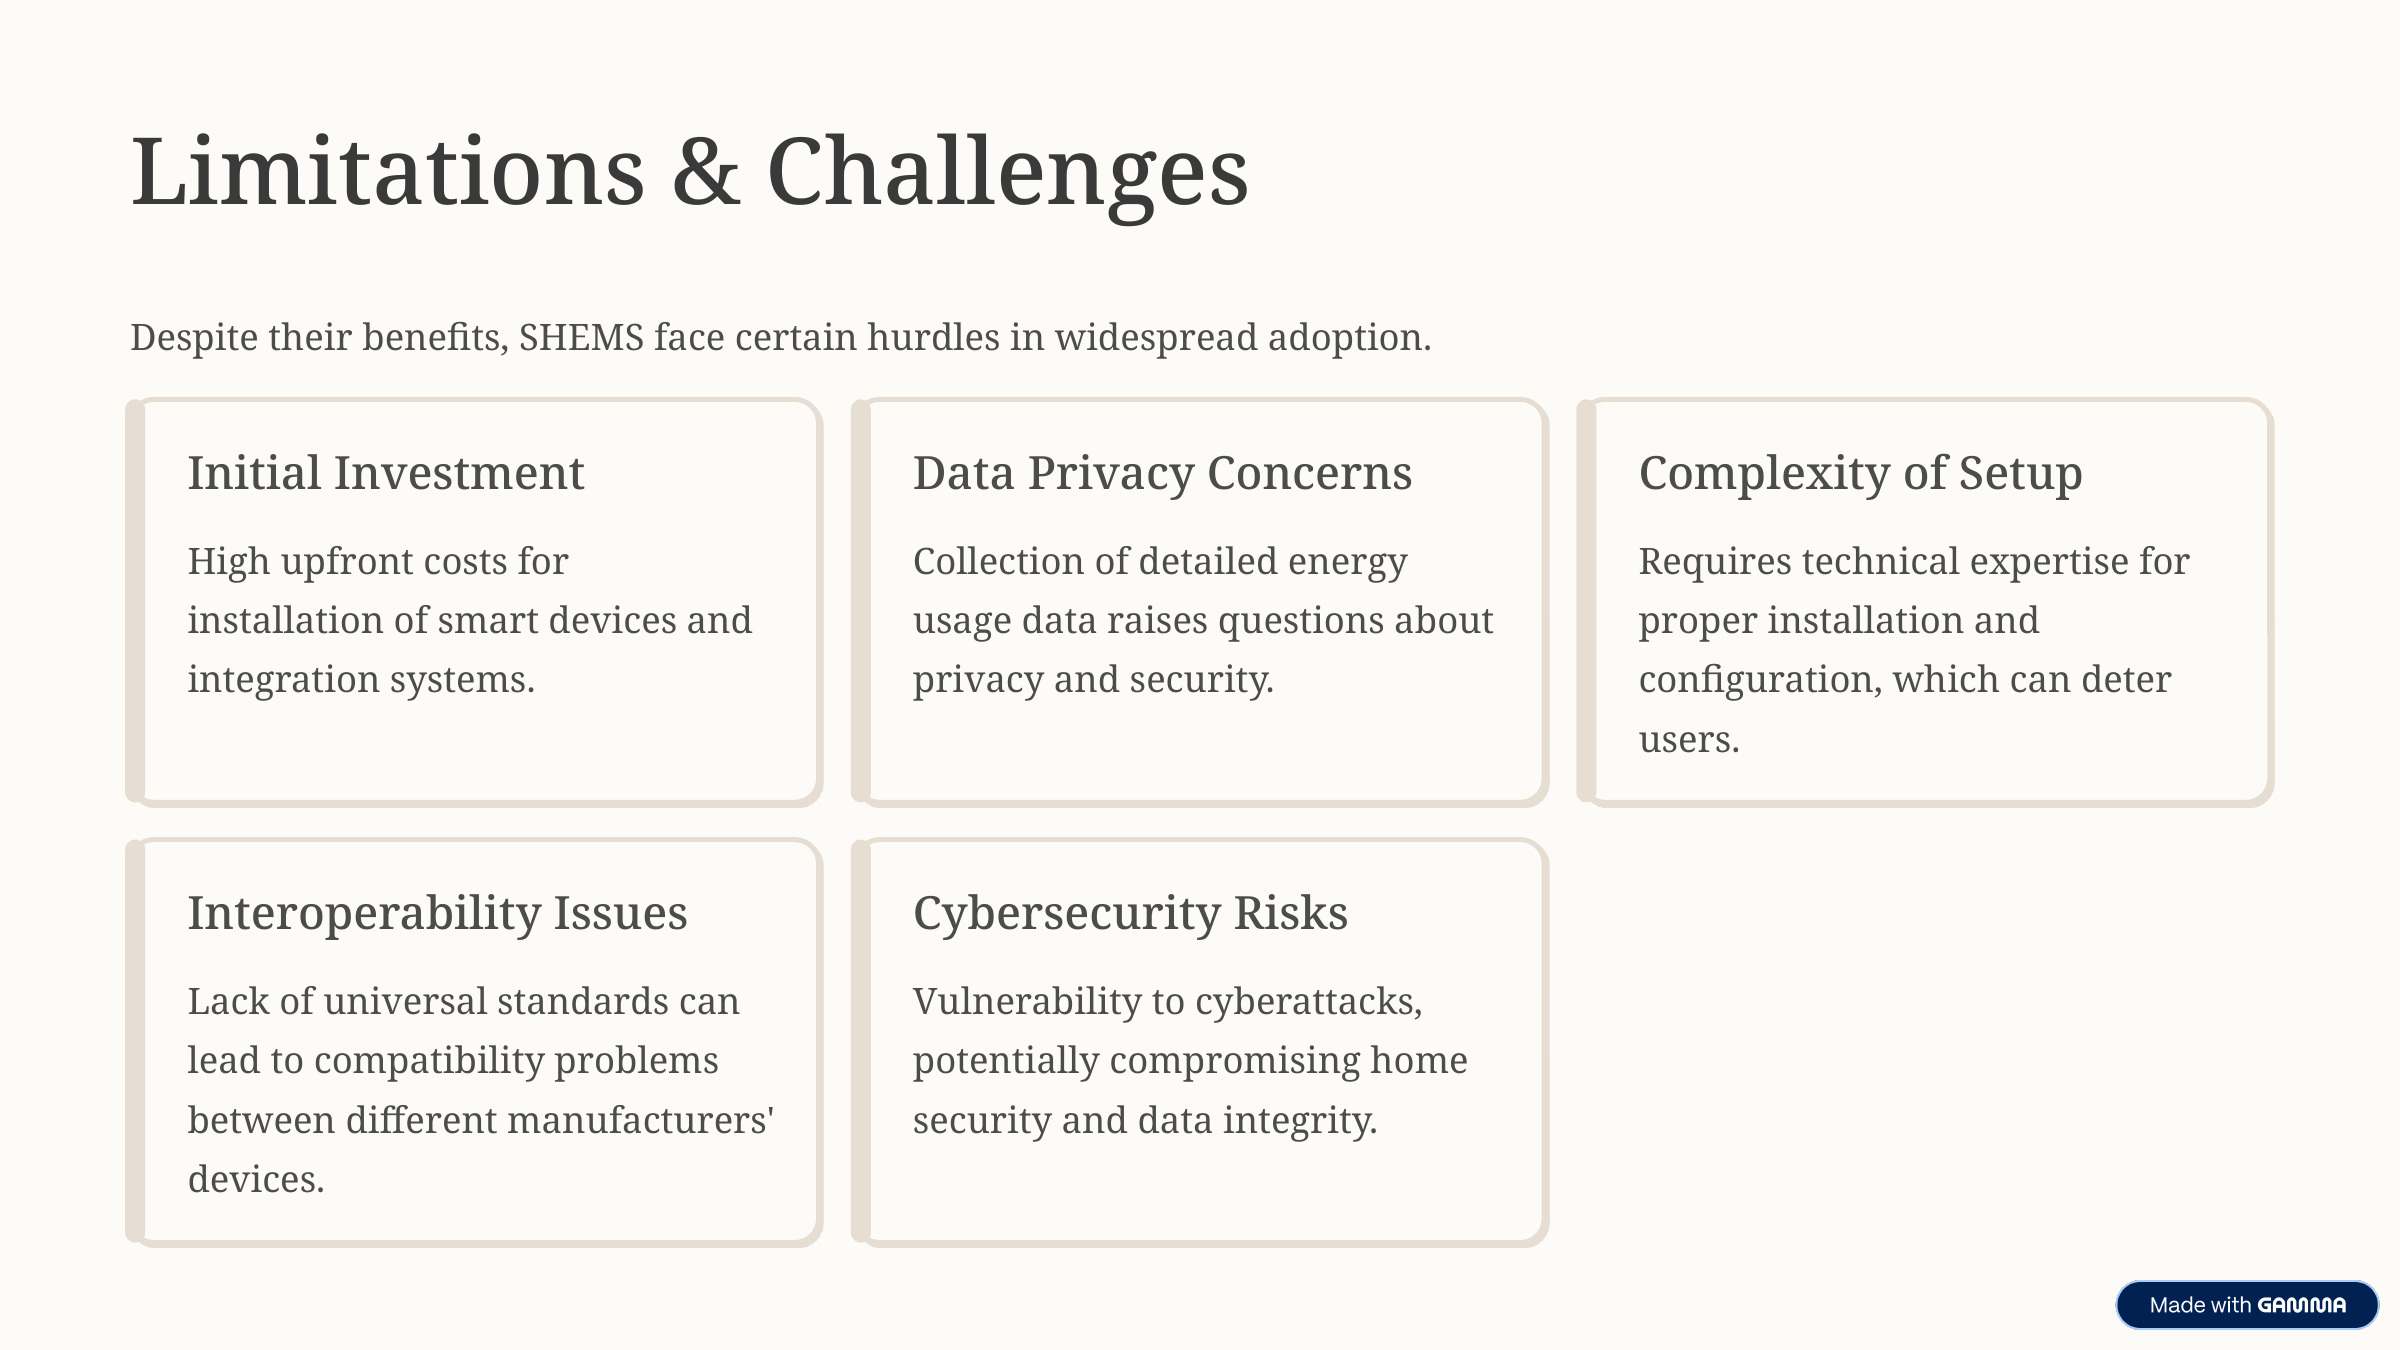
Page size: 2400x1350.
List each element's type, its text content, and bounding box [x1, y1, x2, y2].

text_box Complexity of Setup [1638, 441, 2104, 500]
text_box [850, 839, 871, 1243]
text_box Collection of detailed energy usage data raises questions about privacy and security. [912, 522, 1502, 701]
text_box [1576, 399, 1597, 803]
text_box Initial Investment [187, 441, 653, 500]
text_box [143, 839, 819, 1243]
text_box Vulnerability to cyberattacks, potentially compromising home security and data integrity. [912, 962, 1502, 1141]
text_box Interoperability Issues [187, 881, 697, 940]
text_box High upfront costs for installation of smart devices and integration systems. [187, 522, 777, 701]
text_box Despite their benefits, SHEMS face certain hurdles in widespread adoption. [130, 297, 2270, 358]
text_box [850, 399, 871, 803]
text_box [125, 839, 146, 1243]
text_box [868, 399, 1545, 803]
text_box [143, 399, 819, 803]
picture [2106, 1271, 2389, 1339]
text_box [868, 839, 1545, 1243]
text_box Requires technical expertise for proper installation and configuration, which can deter users. [1638, 522, 2228, 761]
text_box Data Privacy Concerns [912, 441, 1422, 500]
text_box [125, 399, 146, 803]
text_box [1594, 399, 2270, 803]
text_box Limitations & Challenges [130, 107, 1255, 224]
text_box Cybersecurity Risks [912, 881, 1378, 940]
text_box Lack of universal standards can lead to compatibility problems between different manufacturers' devices. [187, 962, 777, 1201]
